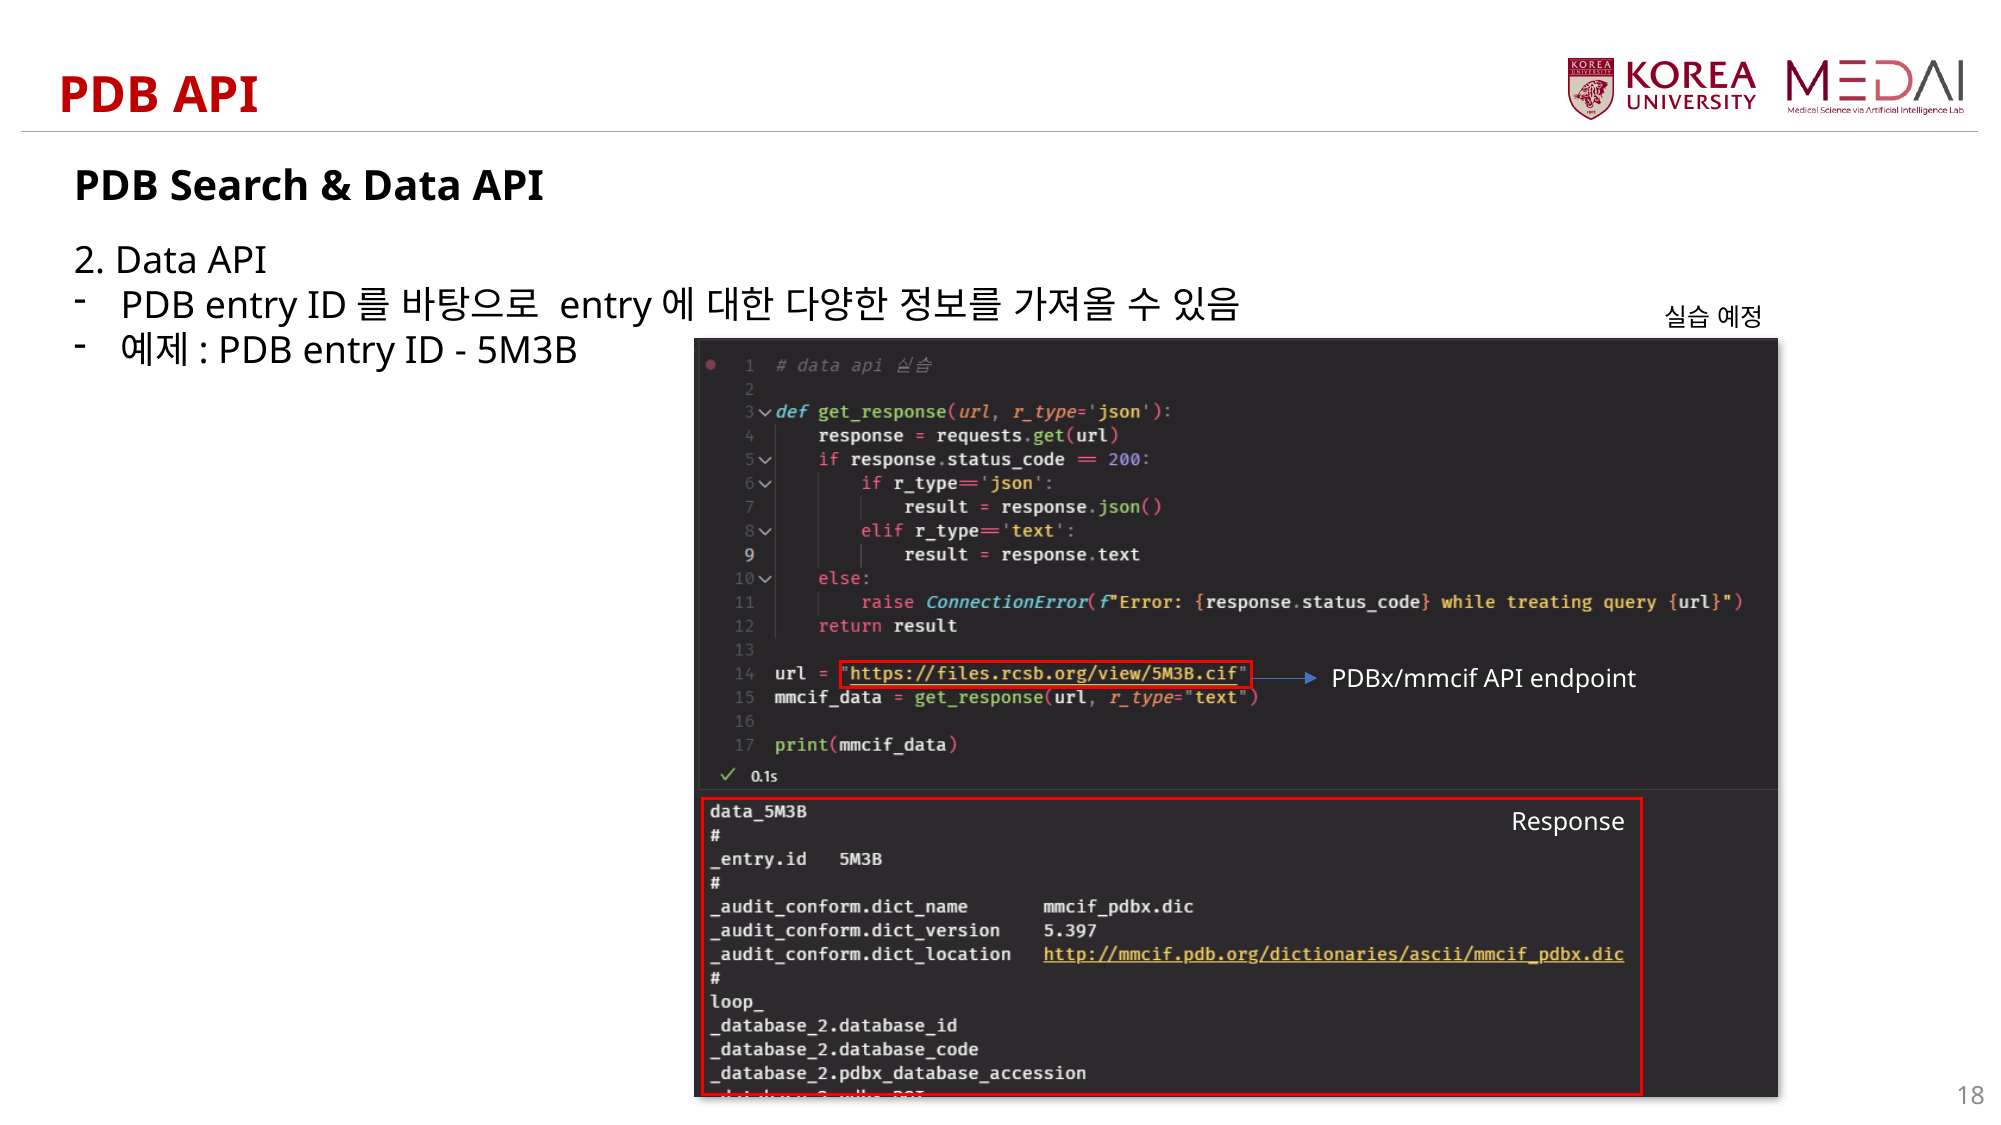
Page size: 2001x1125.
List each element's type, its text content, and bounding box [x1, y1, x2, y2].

text_box 2. Data API PDB entry ID를 바탕으로 entry에 대한 다양한 정보를 가져올 수 있음 예제: PDB entry ID - 5M3B [58, 228, 1642, 424]
text_box 실습 예정 [1649, 294, 1941, 340]
picture [694, 338, 1778, 1097]
slide_number 18 [1917, 1066, 2000, 1125]
text_box PDB Search & Data API [58, 151, 1059, 216]
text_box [1568, 48, 1973, 125]
text_box PDB API [43, 55, 274, 130]
text_box [42, 152, 2000, 1020]
